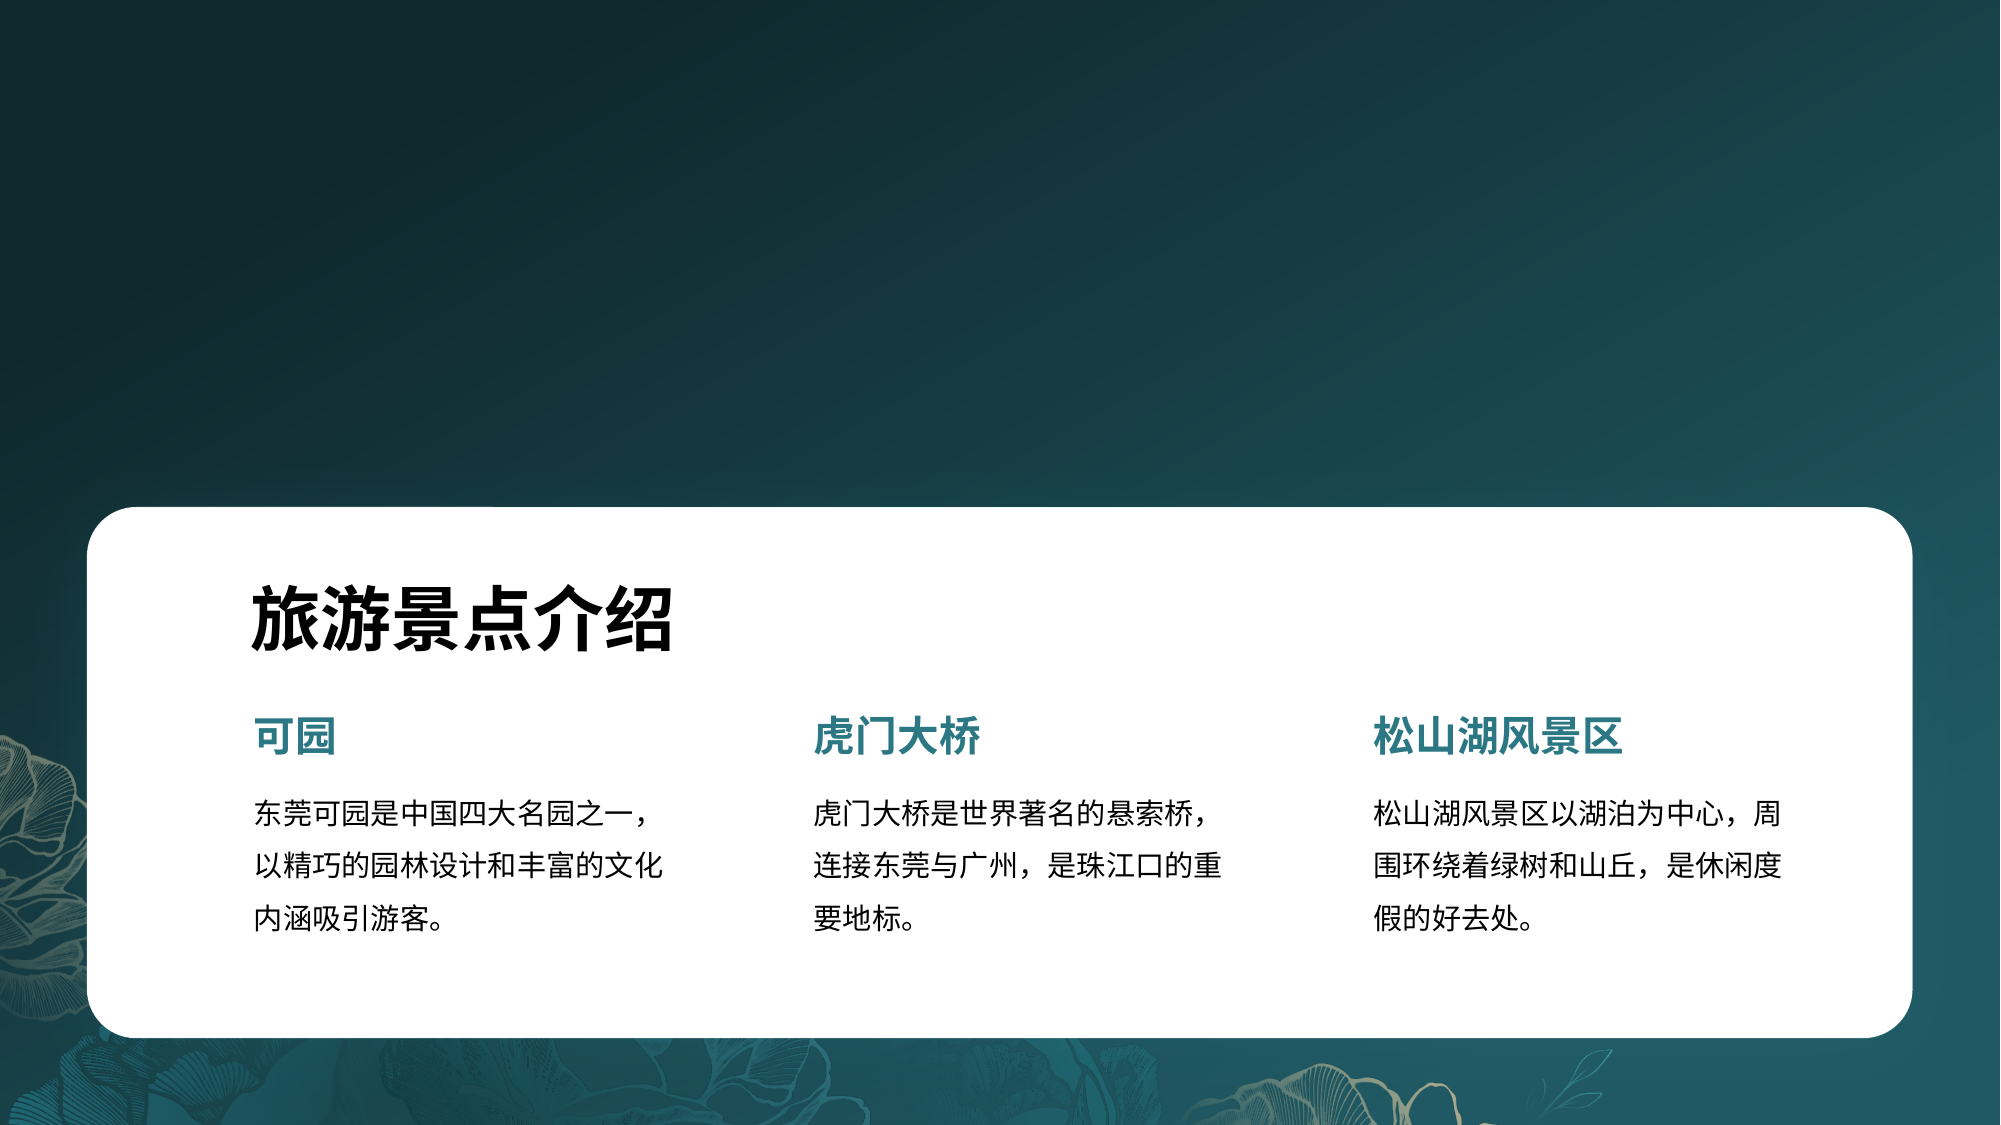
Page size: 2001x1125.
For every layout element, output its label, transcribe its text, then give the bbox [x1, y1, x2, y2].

text_box 可园 [253, 702, 689, 760]
picture [0, 0, 2000, 1125]
text_box [86, 506, 1913, 1039]
text_box 虎门大桥是世界著名的悬索桥，连接东莞与广州，是珠江口的重要地标。 [813, 777, 1249, 978]
text_box 旅游景点介绍 [250, 532, 1805, 660]
text_box 东莞可园是中国四大名园之一，以精巧的园林设计和丰富的文化内涵吸引游客。 [253, 777, 689, 978]
text_box 虎门大桥 [813, 702, 1249, 760]
text_box 松山湖风景区以湖泊为中心，周围环绕着绿树和山丘，是休闲度假的好去处。 [1373, 777, 1809, 978]
text_box 松山湖风景区 [1373, 702, 1809, 760]
